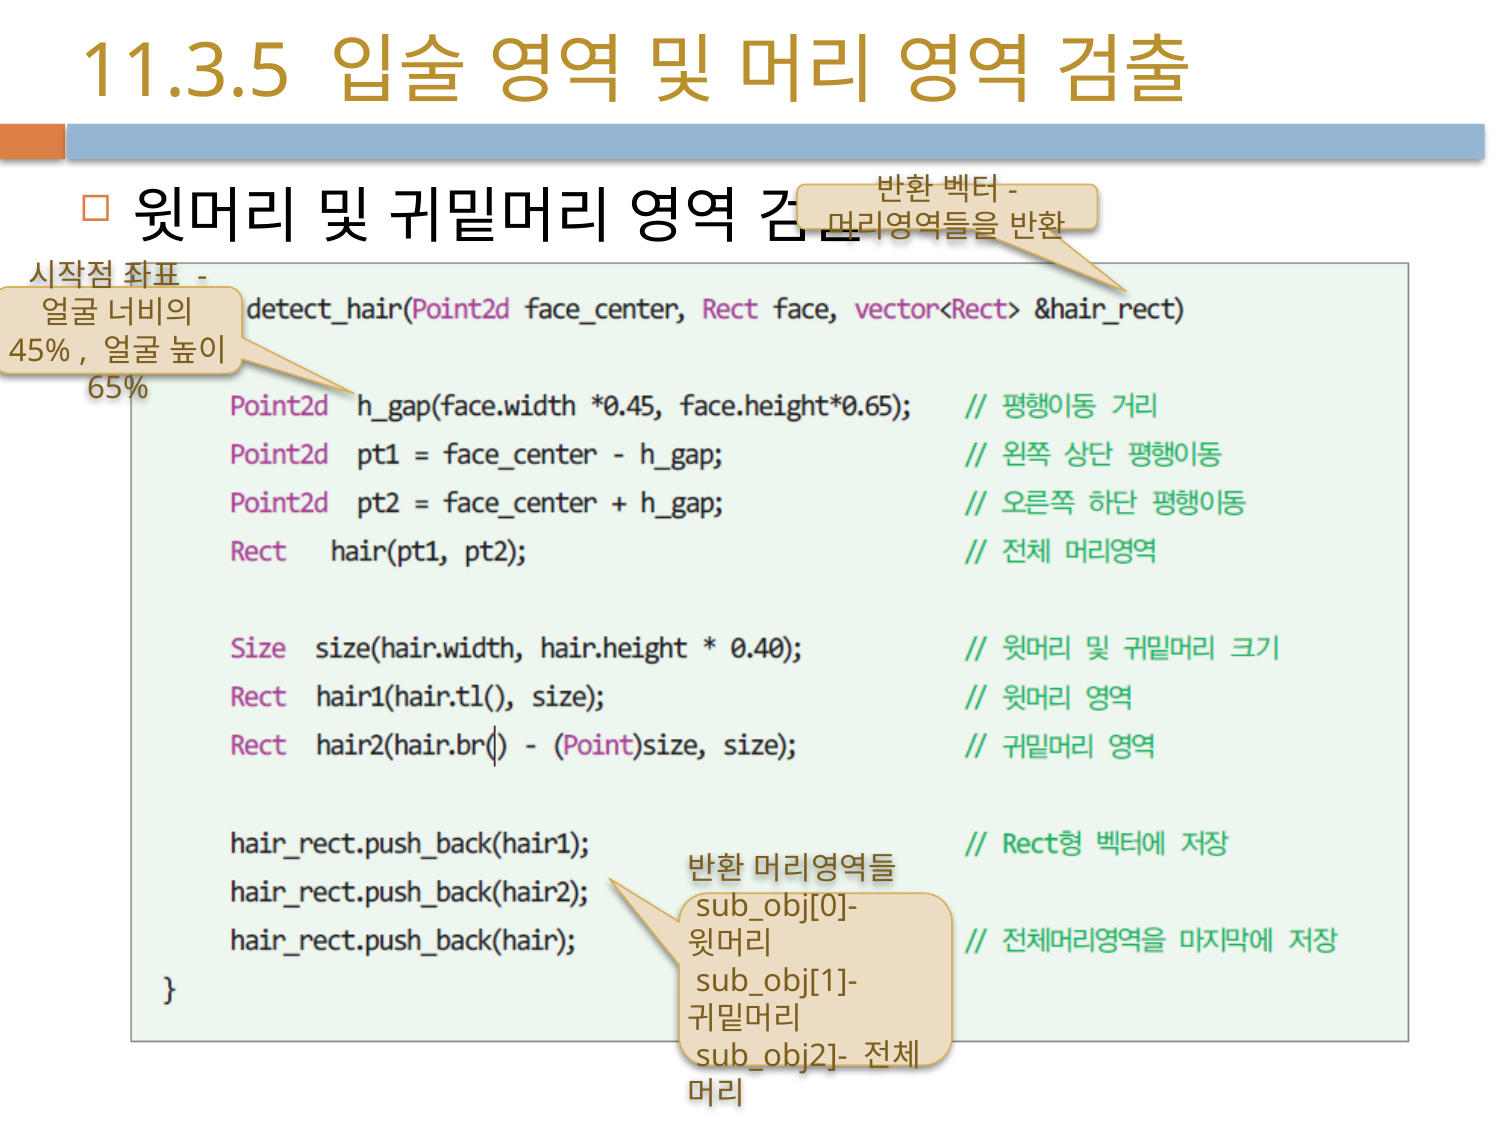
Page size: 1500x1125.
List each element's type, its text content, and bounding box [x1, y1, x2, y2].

list 윗머리 및 귀밑머리 영역 검출 [64, 169, 1471, 1056]
text_box 시작점 좌표 - 얼굴 너비의 45% , 얼굴 높이 65% [0, 286, 117, 375]
text_box 반환 머리영역들 sub_obj[0]- 윗머리 sub_obj[1]- 귀밑머리 sub_obj2]- 전체 머리 [685, 1056, 946, 1067]
picture [123, 255, 1414, 1048]
title 11.3.5 입술 영역 및 머리 영역 검출 [64, 7, 1471, 126]
text_box 반환 벡터- 머리영역들을 반환 [796, 183, 1099, 254]
